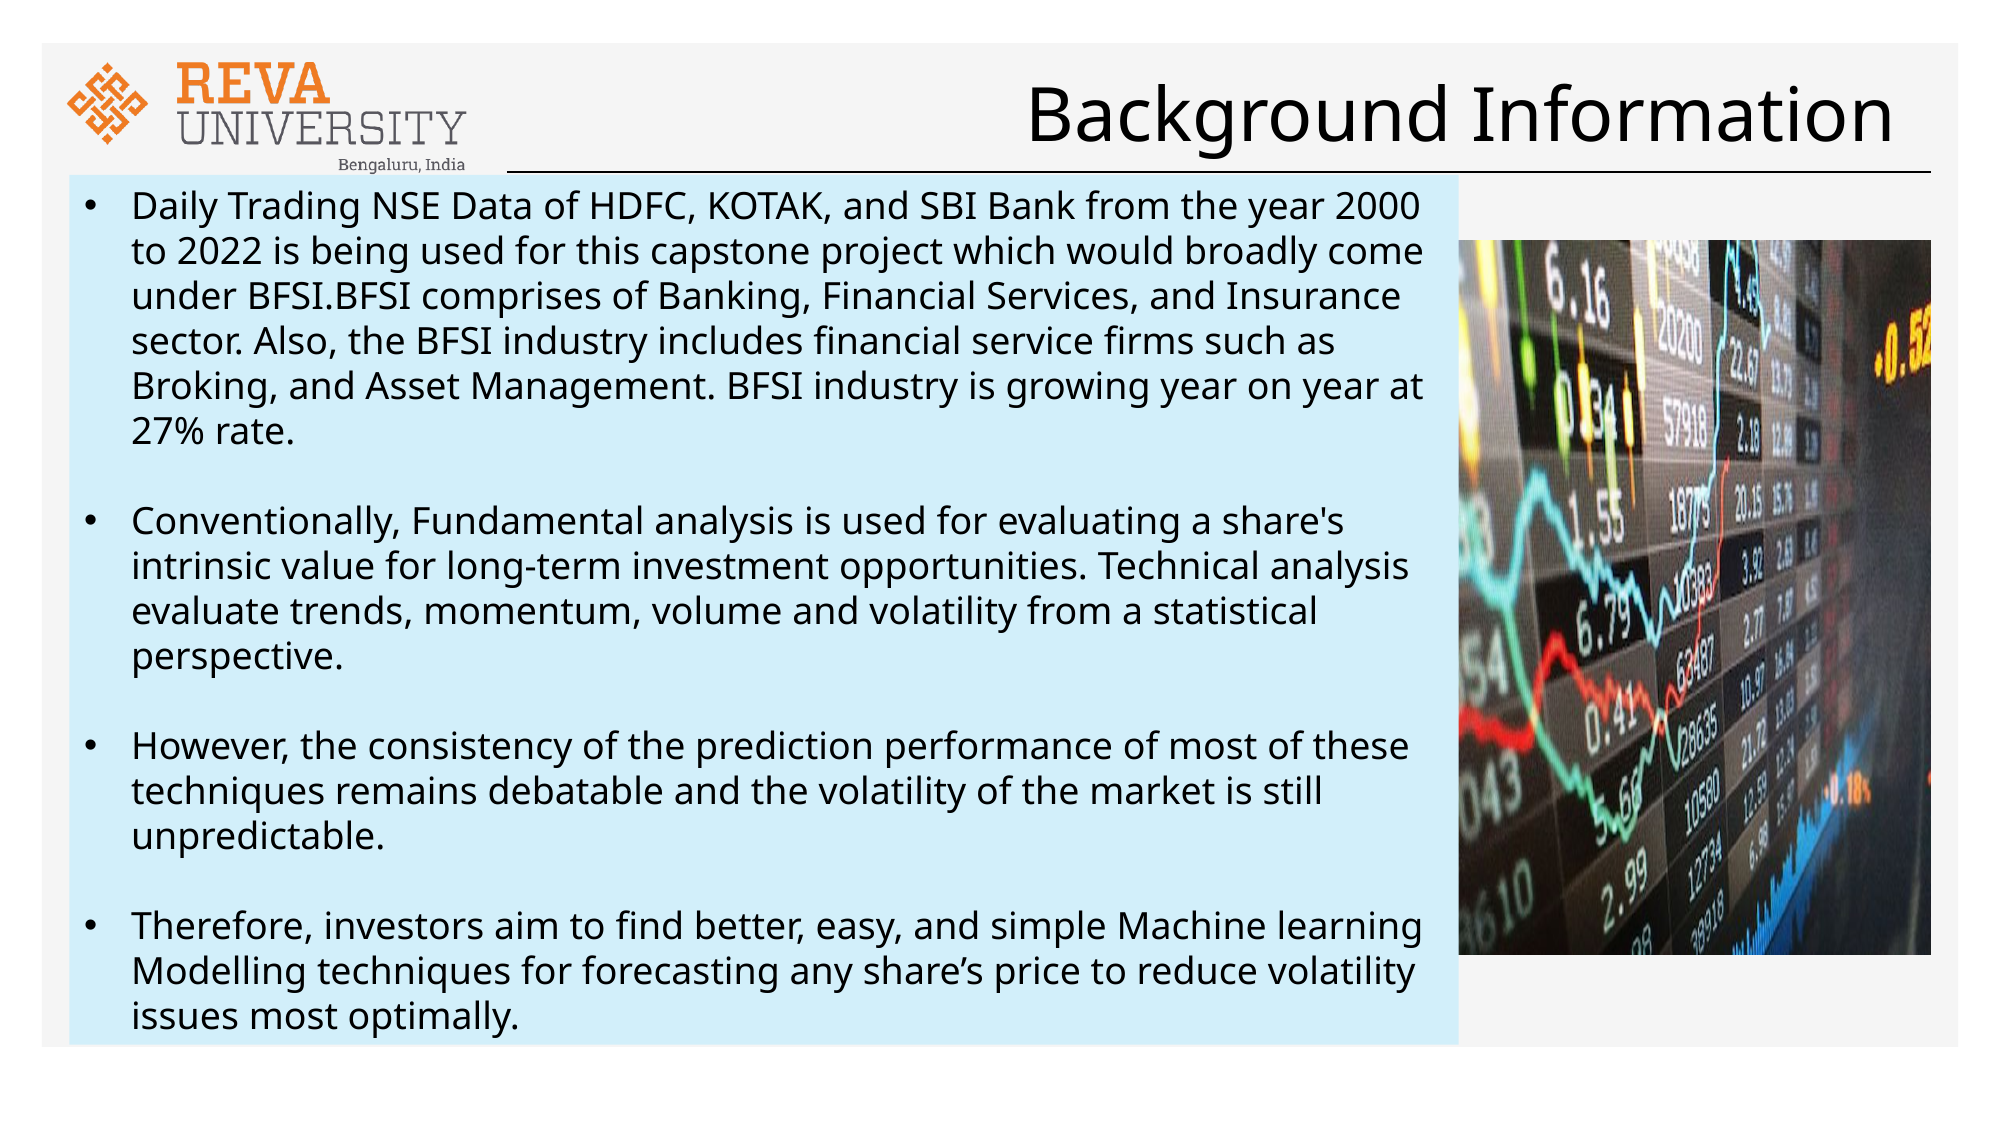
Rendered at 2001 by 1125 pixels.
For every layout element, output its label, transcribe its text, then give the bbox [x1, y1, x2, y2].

picture [1458, 240, 1931, 955]
text_box Daily Trading NSE Data of HDFC, KOTAK, and SBI Bank from the year 2000 to 2022 is being used for this capstone project which would broadly come under BFSI.BFSI comprises of Banking, Financial Services, and Insurance sector. Also, the BFSI industry includes financial service firms such as Broking, and Asset Management. BFSI industry is growing year on year at 27% rate. Conventionally, Fundamental analysis is used for evaluating a share's intrinsic value for long-term investment opportunities. Technical analysis evaluate trends, momentum, volume and volatility from a statistical perspective. However, the consistency of the prediction performance of most of these techniques remains debatable and the volatility of the market is still unpredictable. Therefore, investors aim to find better, easy, and simple Machine learning Modelling techniques for forecasting any share’s price to reduce volatility issues most optimally. [69, 174, 1459, 1045]
picture [65, 62, 467, 176]
title Background Information [555, 62, 1931, 173]
